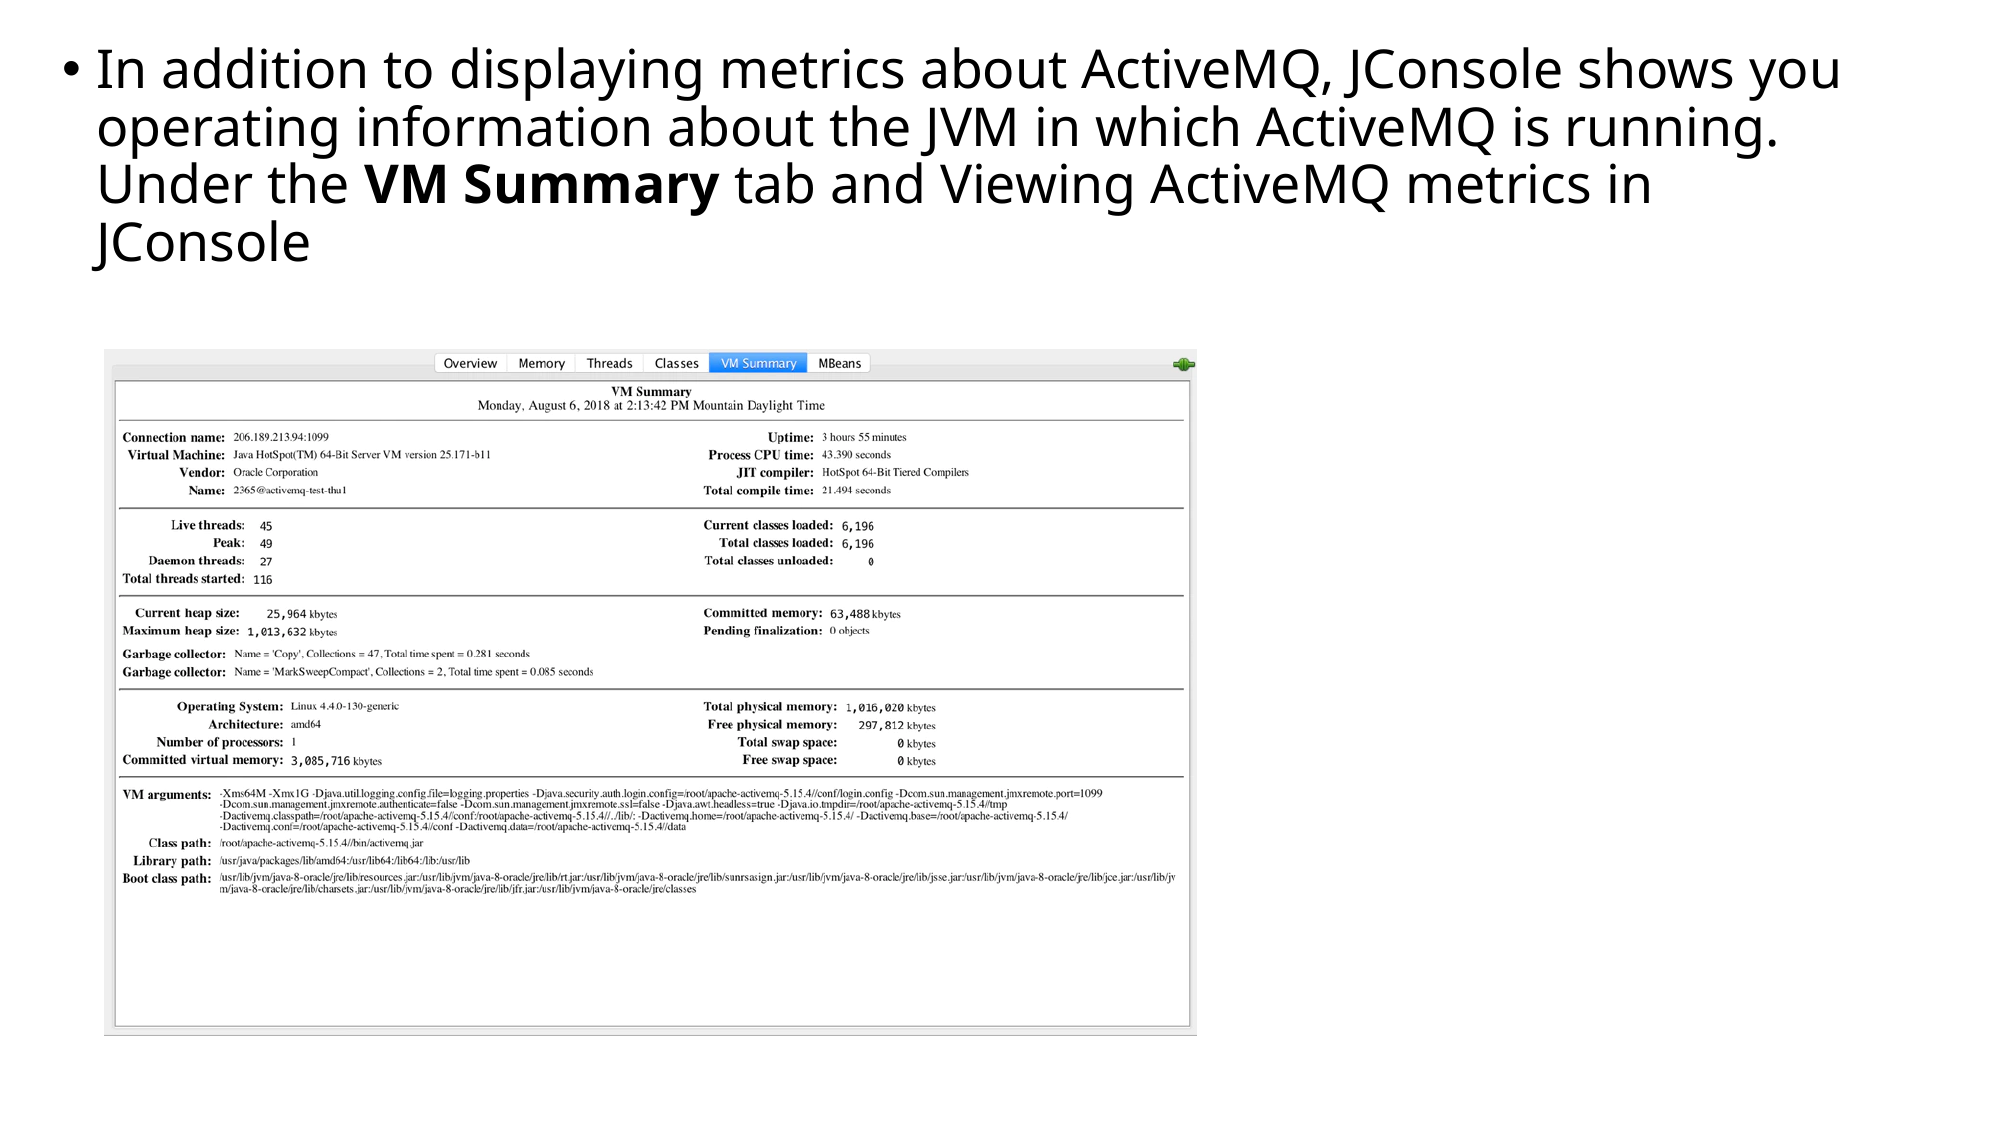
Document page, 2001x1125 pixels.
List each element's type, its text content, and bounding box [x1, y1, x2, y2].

picture [104, 349, 1197, 1036]
list In addition to displaying metrics about ActiveMQ, JConsole shows you operating information about the JVM in which ActiveMQ is running. Under the VM Summary tab and Viewing ActiveMQ metrics in JConsole [47, 34, 1863, 281]
